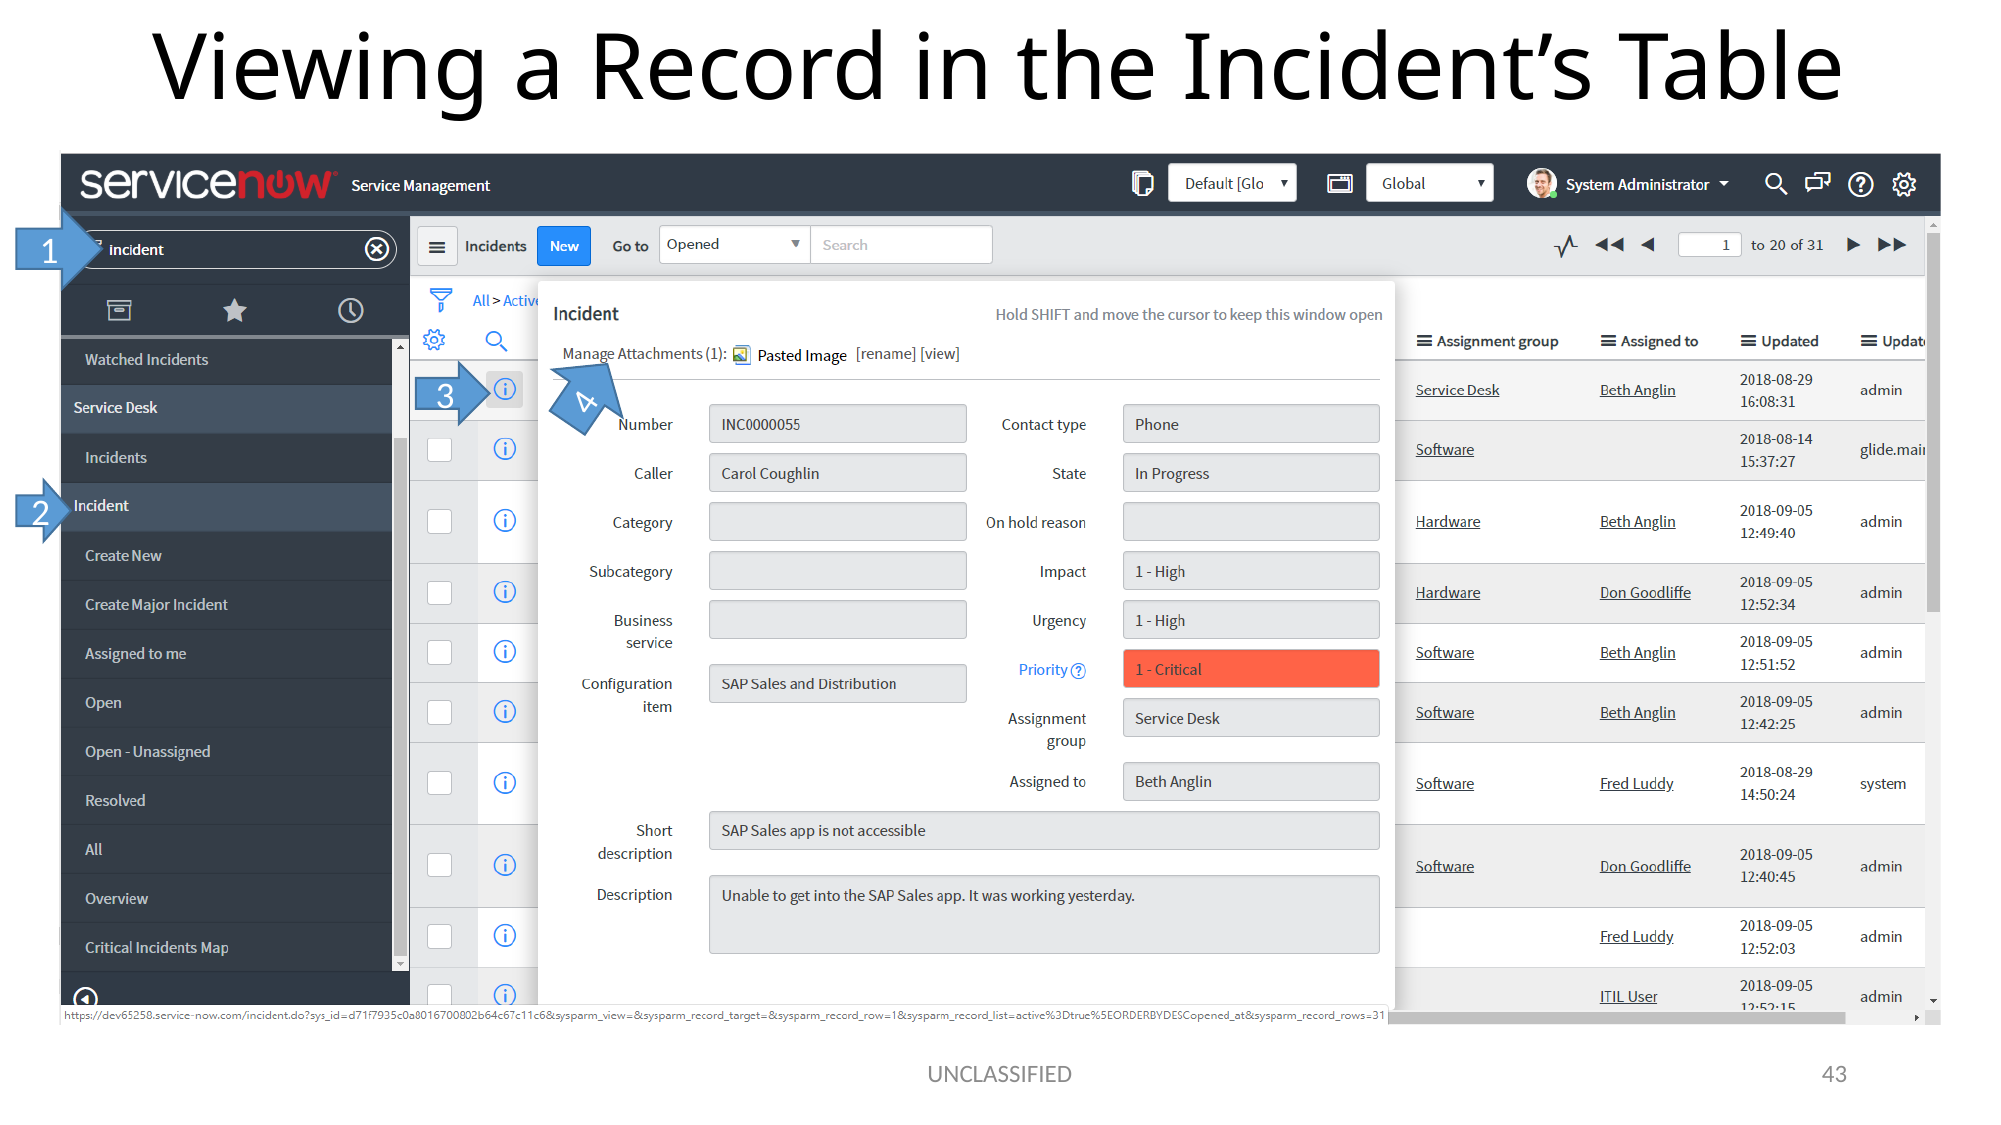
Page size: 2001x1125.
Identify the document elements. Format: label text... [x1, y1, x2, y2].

slide_number 43 [1412, 1042, 1863, 1103]
text_box 1 [15, 227, 59, 270]
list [59, 150, 1941, 1025]
text_box 2 [15, 477, 59, 545]
title Viewing a Record in the Incident’s Table … [137, 10, 1863, 150]
footer UNCLASSIFIED [662, 1042, 1338, 1103]
